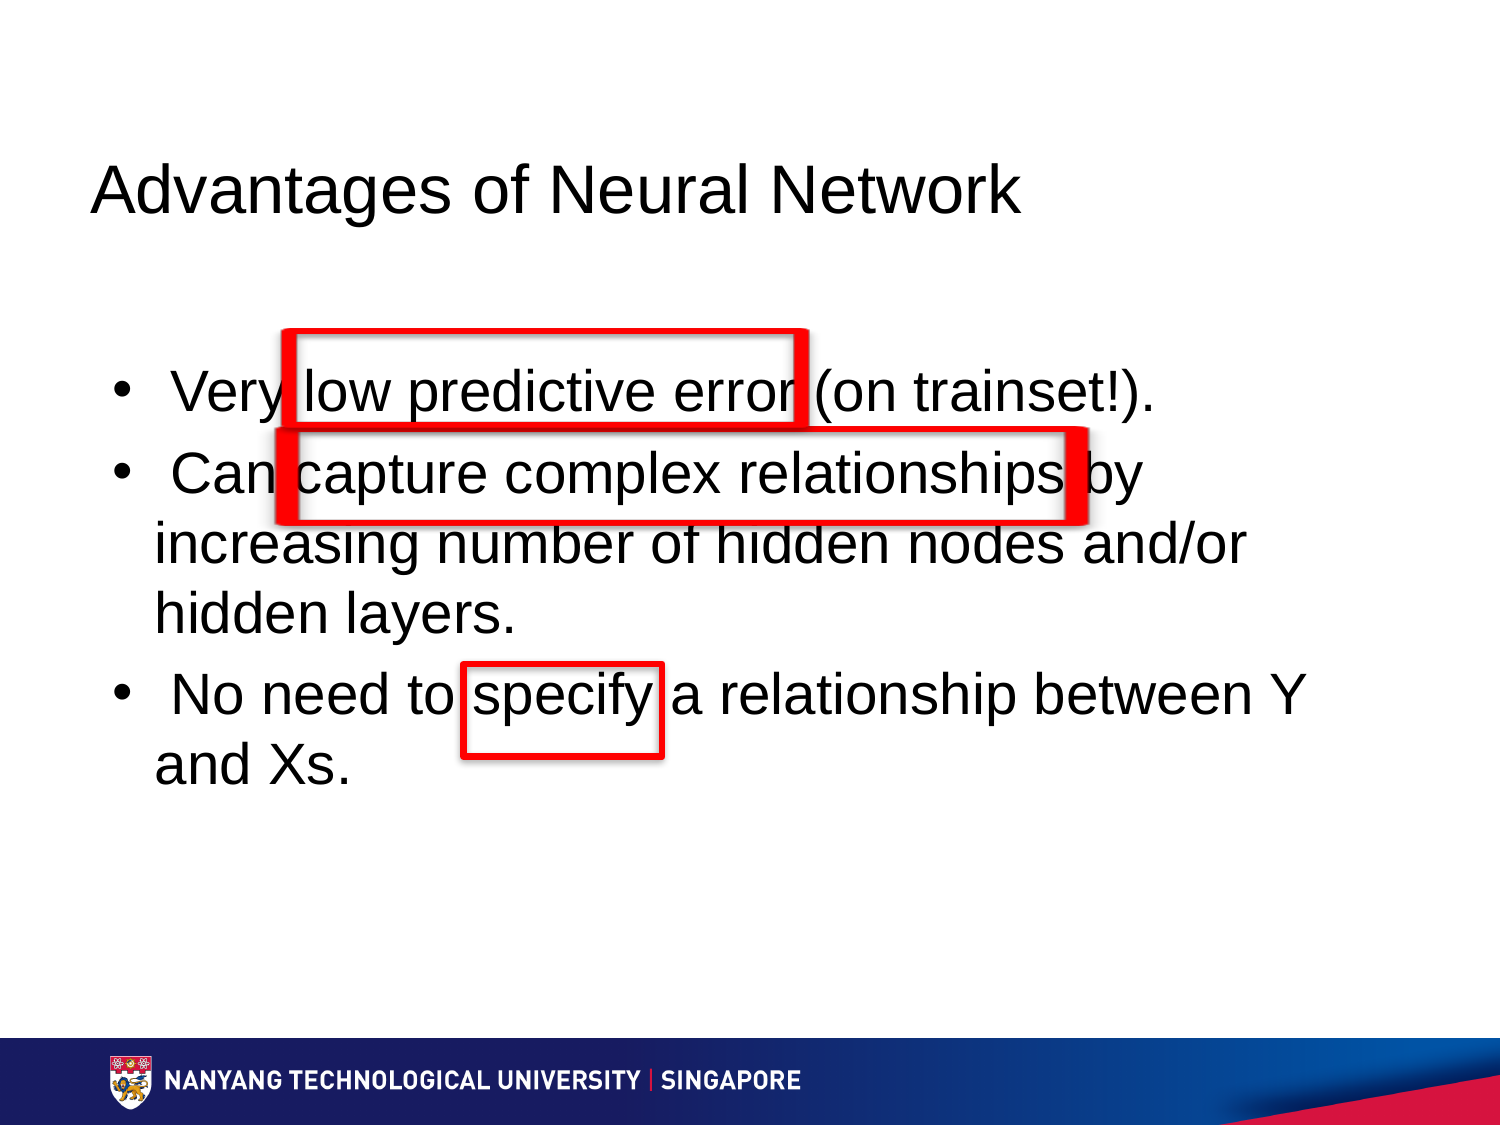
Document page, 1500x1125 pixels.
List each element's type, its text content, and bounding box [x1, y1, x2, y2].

picture [249, 325, 1118, 537]
picture [0, 1038, 1500, 1125]
title Advantages of Neural Network [75, 92, 1425, 280]
list Very low predictive error (on trainset!). Can capture complex relationships by increasing number of hidden nodes and/or hidden layers. No need to specify a relationship between Y and Xs. [97, 346, 1373, 934]
text_box [463, 663, 663, 757]
